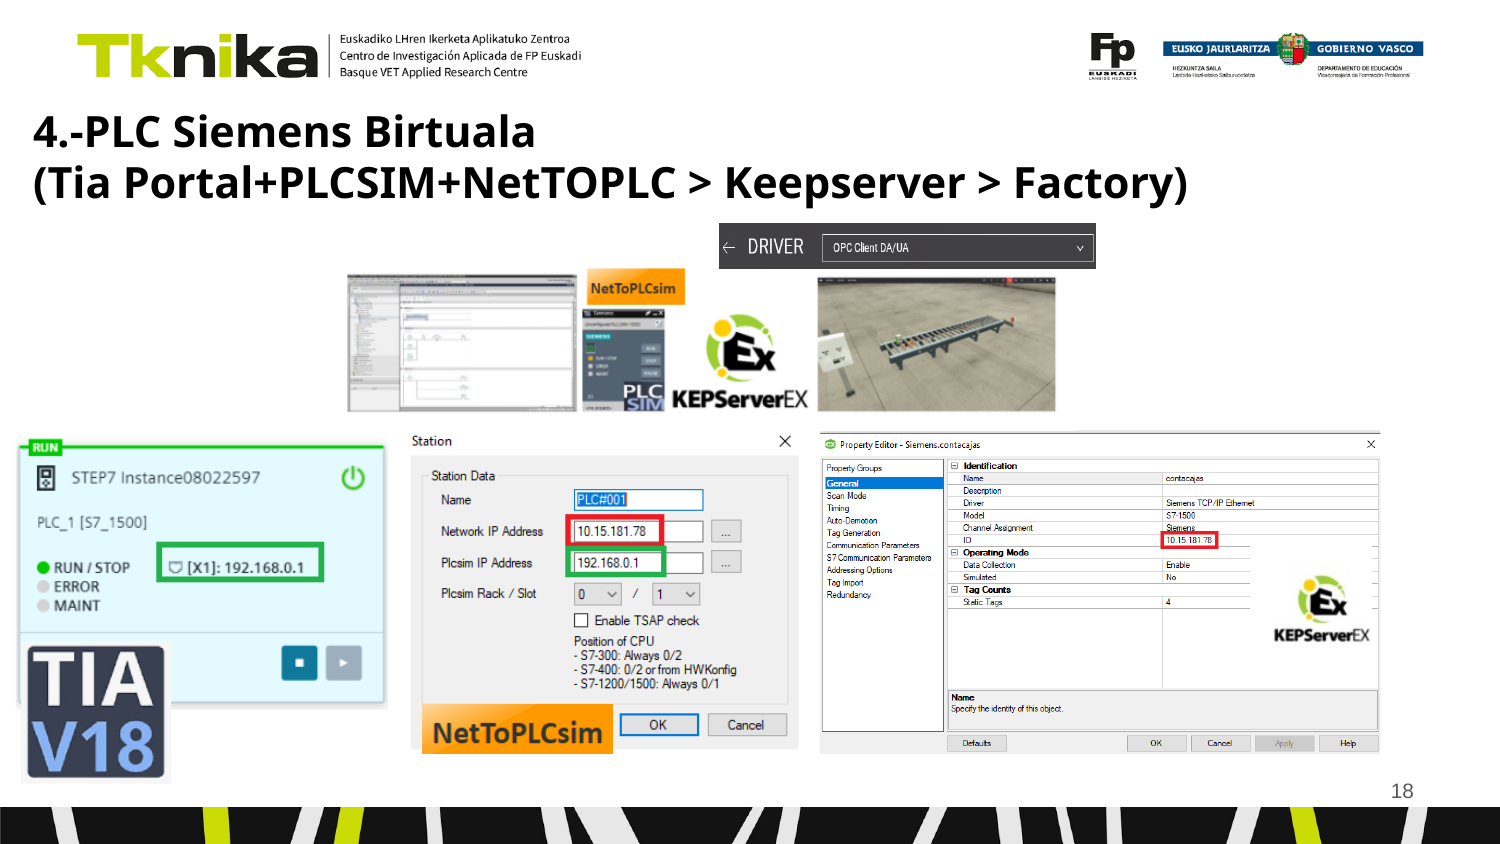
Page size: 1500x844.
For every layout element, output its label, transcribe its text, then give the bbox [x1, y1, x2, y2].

slide_number ‹#› [1074, 767, 1425, 813]
picture [0, 807, 1500, 844]
picture [76, 32, 1424, 80]
title 4.-PLC Siemens Birtuala (Tia Portal+PLCSIM+NetTOPLC > Keepserver > Factory) [21, 97, 1500, 214]
picture [0, 223, 1386, 785]
